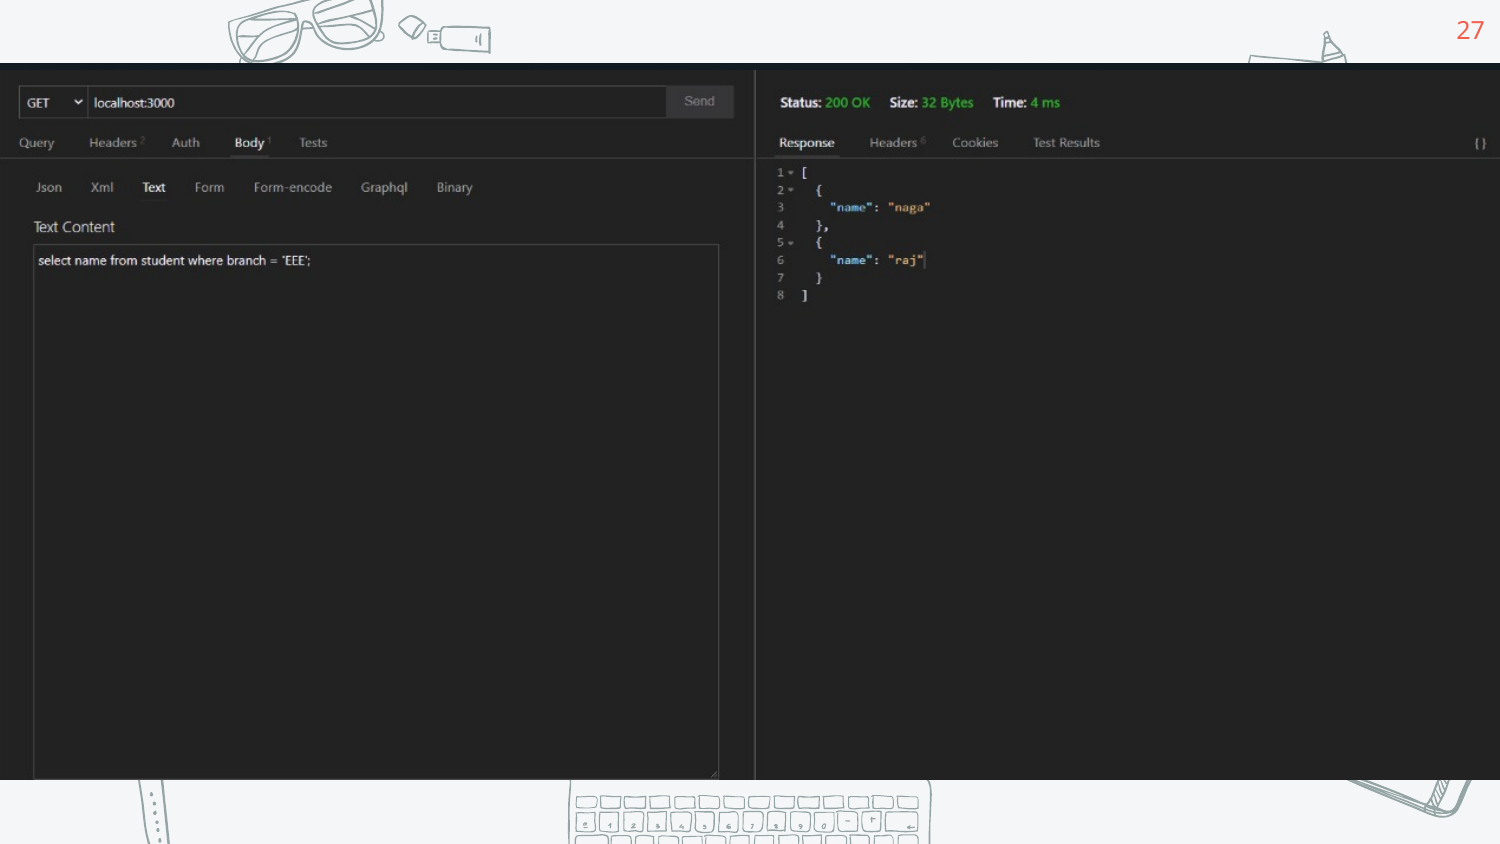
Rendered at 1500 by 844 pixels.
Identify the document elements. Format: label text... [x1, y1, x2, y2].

picture [0, 63, 1500, 780]
slide_number 27 [1435, 0, 1500, 53]
